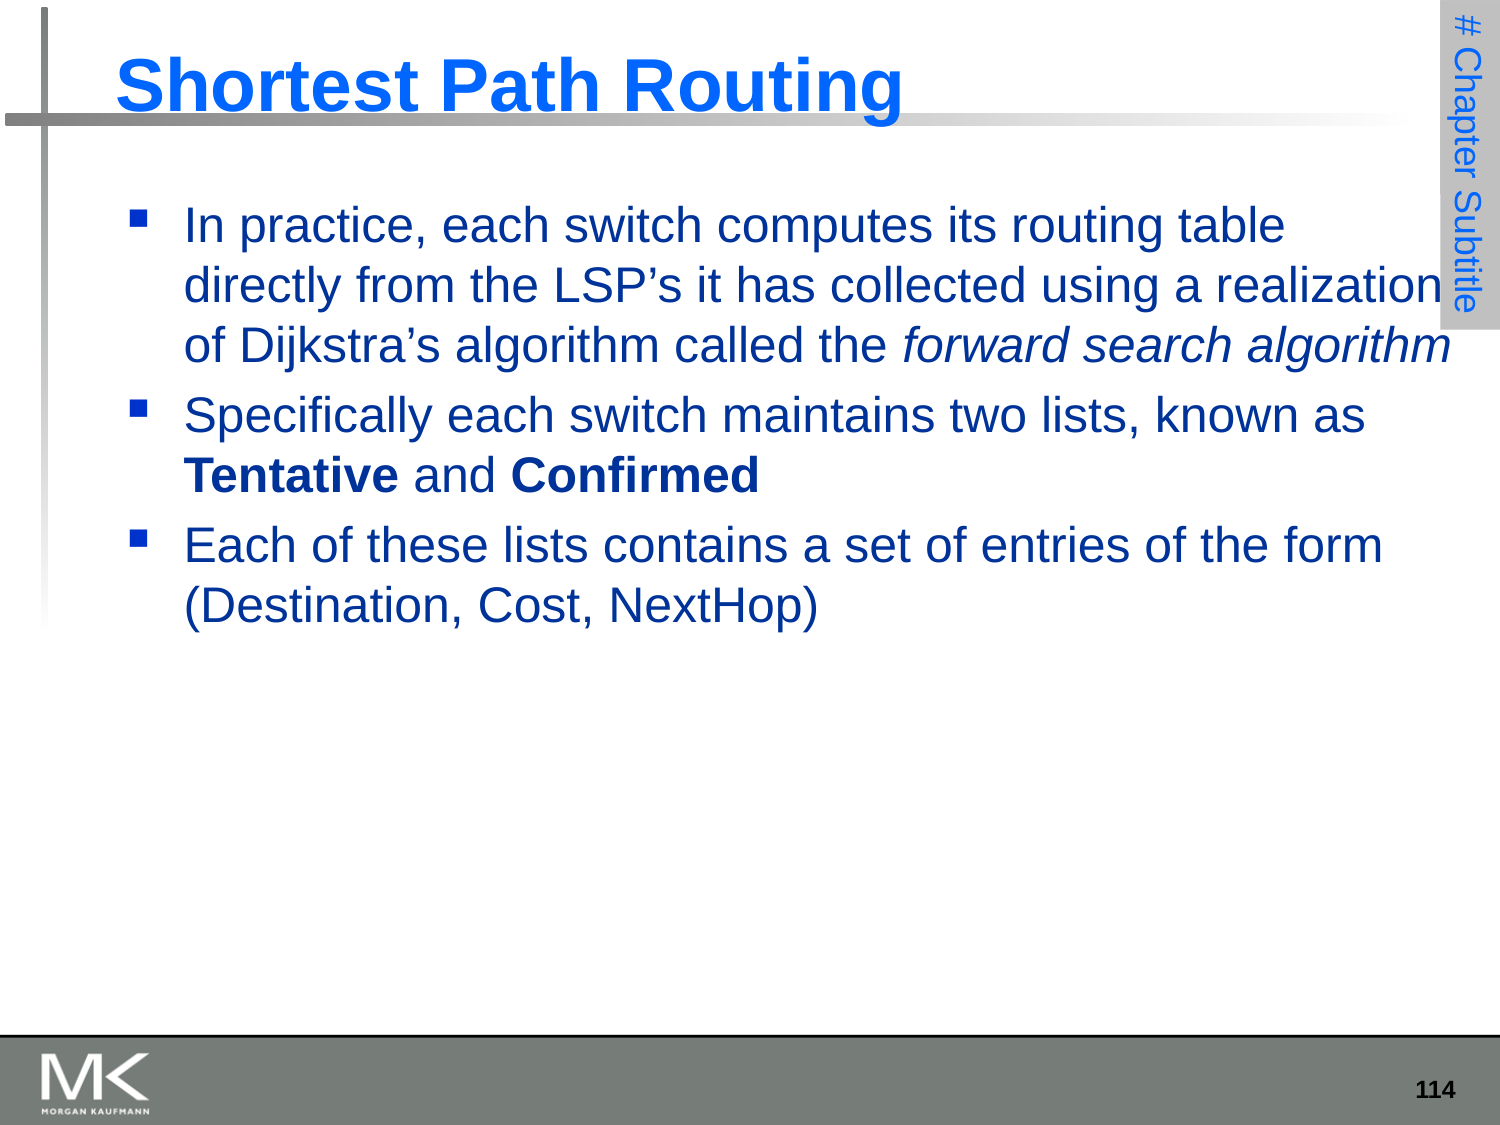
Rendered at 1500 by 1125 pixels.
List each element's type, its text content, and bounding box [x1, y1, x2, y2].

title Shortest Path Routing [100, 28, 1440, 135]
picture [29, 1046, 160, 1123]
list In practice, each switch computes its routing table directly from the LSP’s it has collected using a realization of Dijkstra’s algorithm called the forward search algorithm Specifically each switch maintains two lists, known as Tentative and Confirmed Each of these lists contains a set of entries of the form (Destination, Cost, NextHop) [112, 184, 1469, 1024]
text_box # Chapter Subtitle [1440, 0, 1500, 330]
